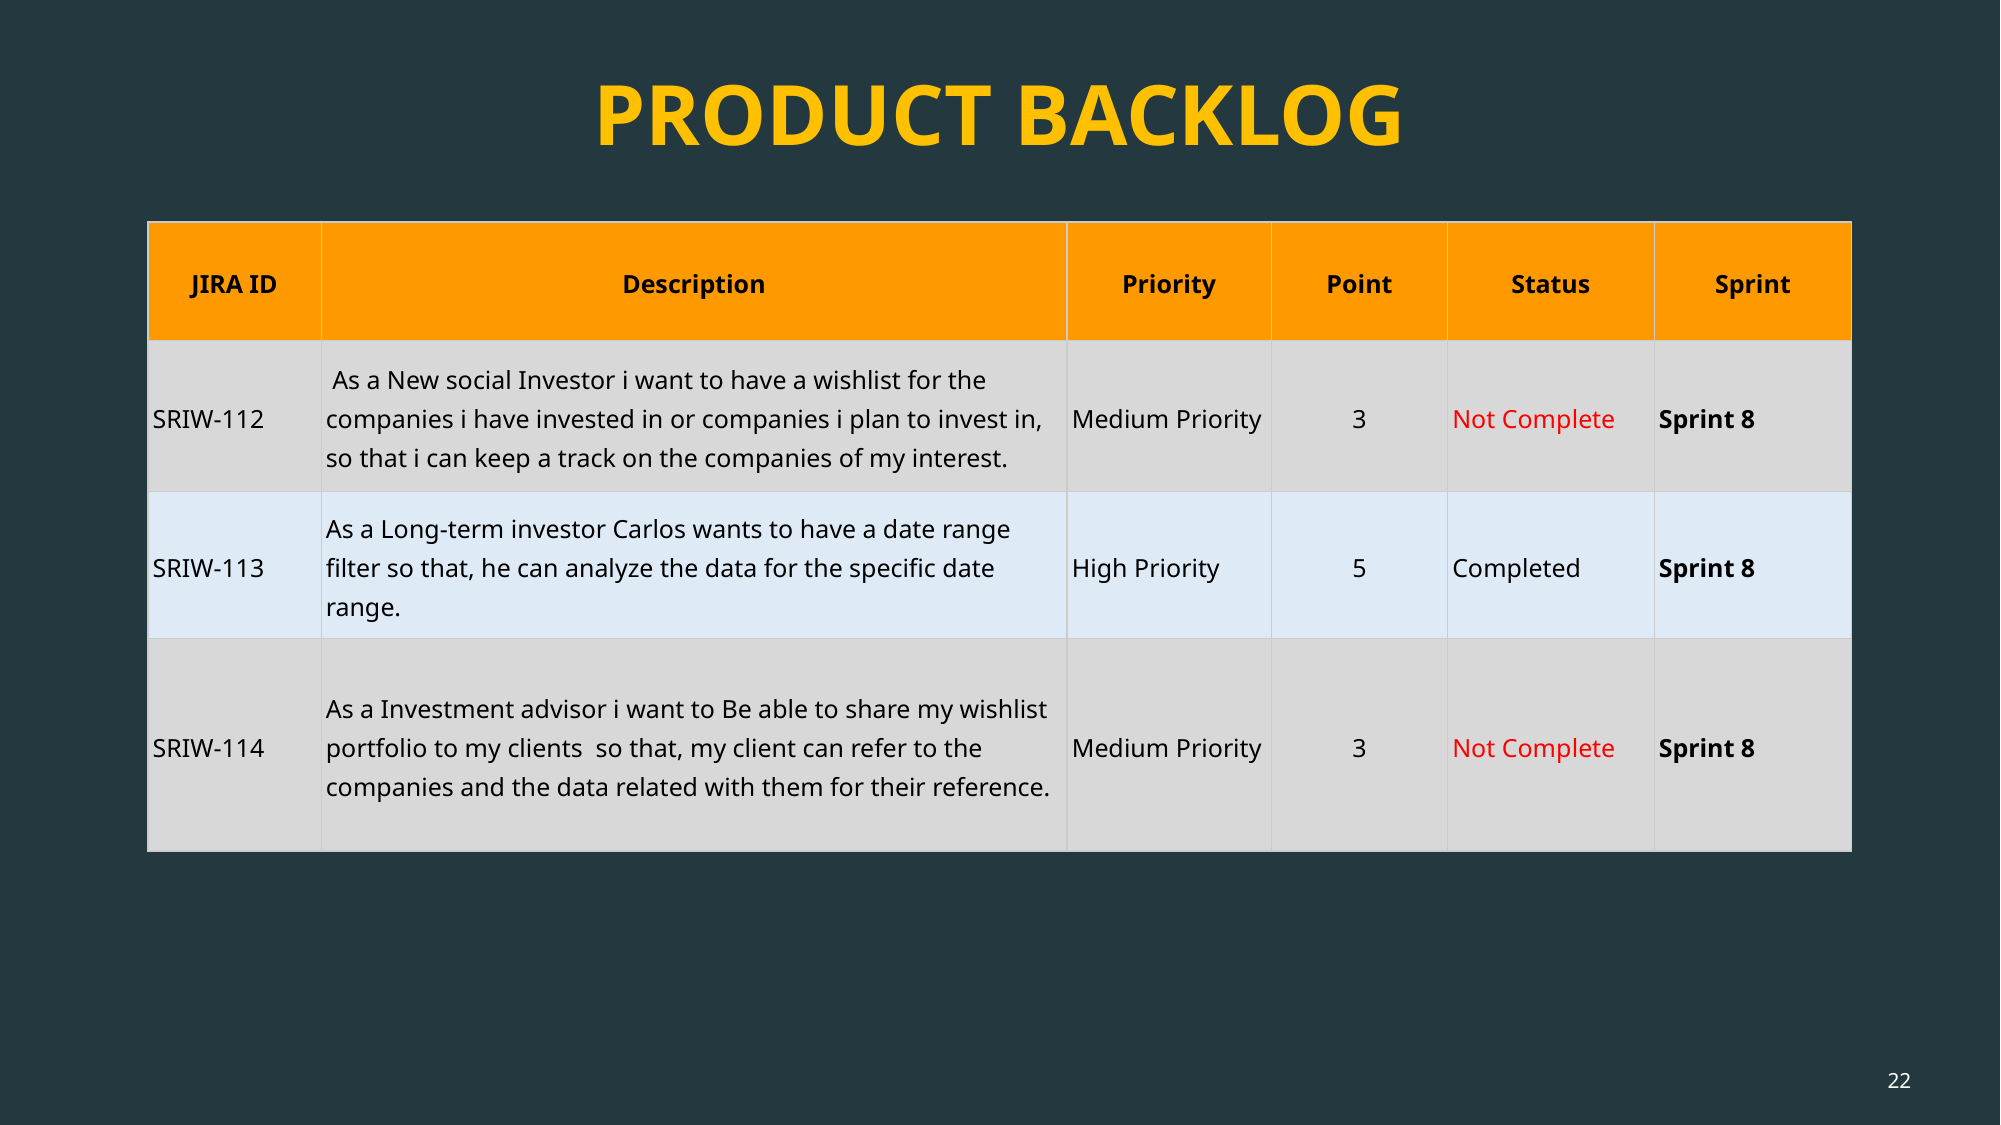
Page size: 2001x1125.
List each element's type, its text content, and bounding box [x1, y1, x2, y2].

table_header Point [1272, 223, 1447, 340]
table_header Description [322, 223, 1066, 340]
slide_number ‹#› [1549, 1050, 1912, 1111]
table_cell Sprint 8 [1655, 639, 1851, 850]
table_header Priority [1068, 223, 1271, 340]
title PRODUCT BACKLOG [177, 62, 1823, 171]
table_cell High Priority [1068, 492, 1271, 638]
table_cell 5 [1272, 492, 1447, 638]
table_header Status [1448, 223, 1654, 340]
table_cell SRIW-114 [149, 639, 321, 850]
table_cell 3 [1272, 341, 1447, 491]
table_cell Completed [1448, 492, 1654, 638]
table_cell SRIW-112 [149, 341, 321, 491]
table_cell Sprint 8 [1655, 492, 1851, 638]
table_cell As a Long-term investor Carlos wants to have a date range filter so that, he can analyze the data for the specific date range. [322, 492, 1066, 638]
table_cell SRIW-113 [149, 492, 321, 638]
table_cell Medium Priority [1068, 341, 1271, 491]
table_cell As a Investment advisor i want to Be able to share my wishlist portfolio to my clients so that, my client can refer to the companies and the data related with them for their reference. [322, 639, 1066, 850]
table_cell Not Complete [1448, 639, 1654, 850]
table_cell Not Complete [1448, 341, 1654, 491]
table_header JIRA ID [149, 223, 321, 340]
table_cell Sprint 8 [1655, 341, 1851, 491]
table_cell Medium Priority [1068, 639, 1271, 850]
table_cell 3 [1272, 639, 1447, 850]
table_header Sprint [1655, 223, 1851, 340]
table_cell As a New social Investor i want to have a wishlist for the companies i have invested in or companies i plan to invest in, so that i can keep a track on the companies of my interest. [322, 341, 1066, 491]
